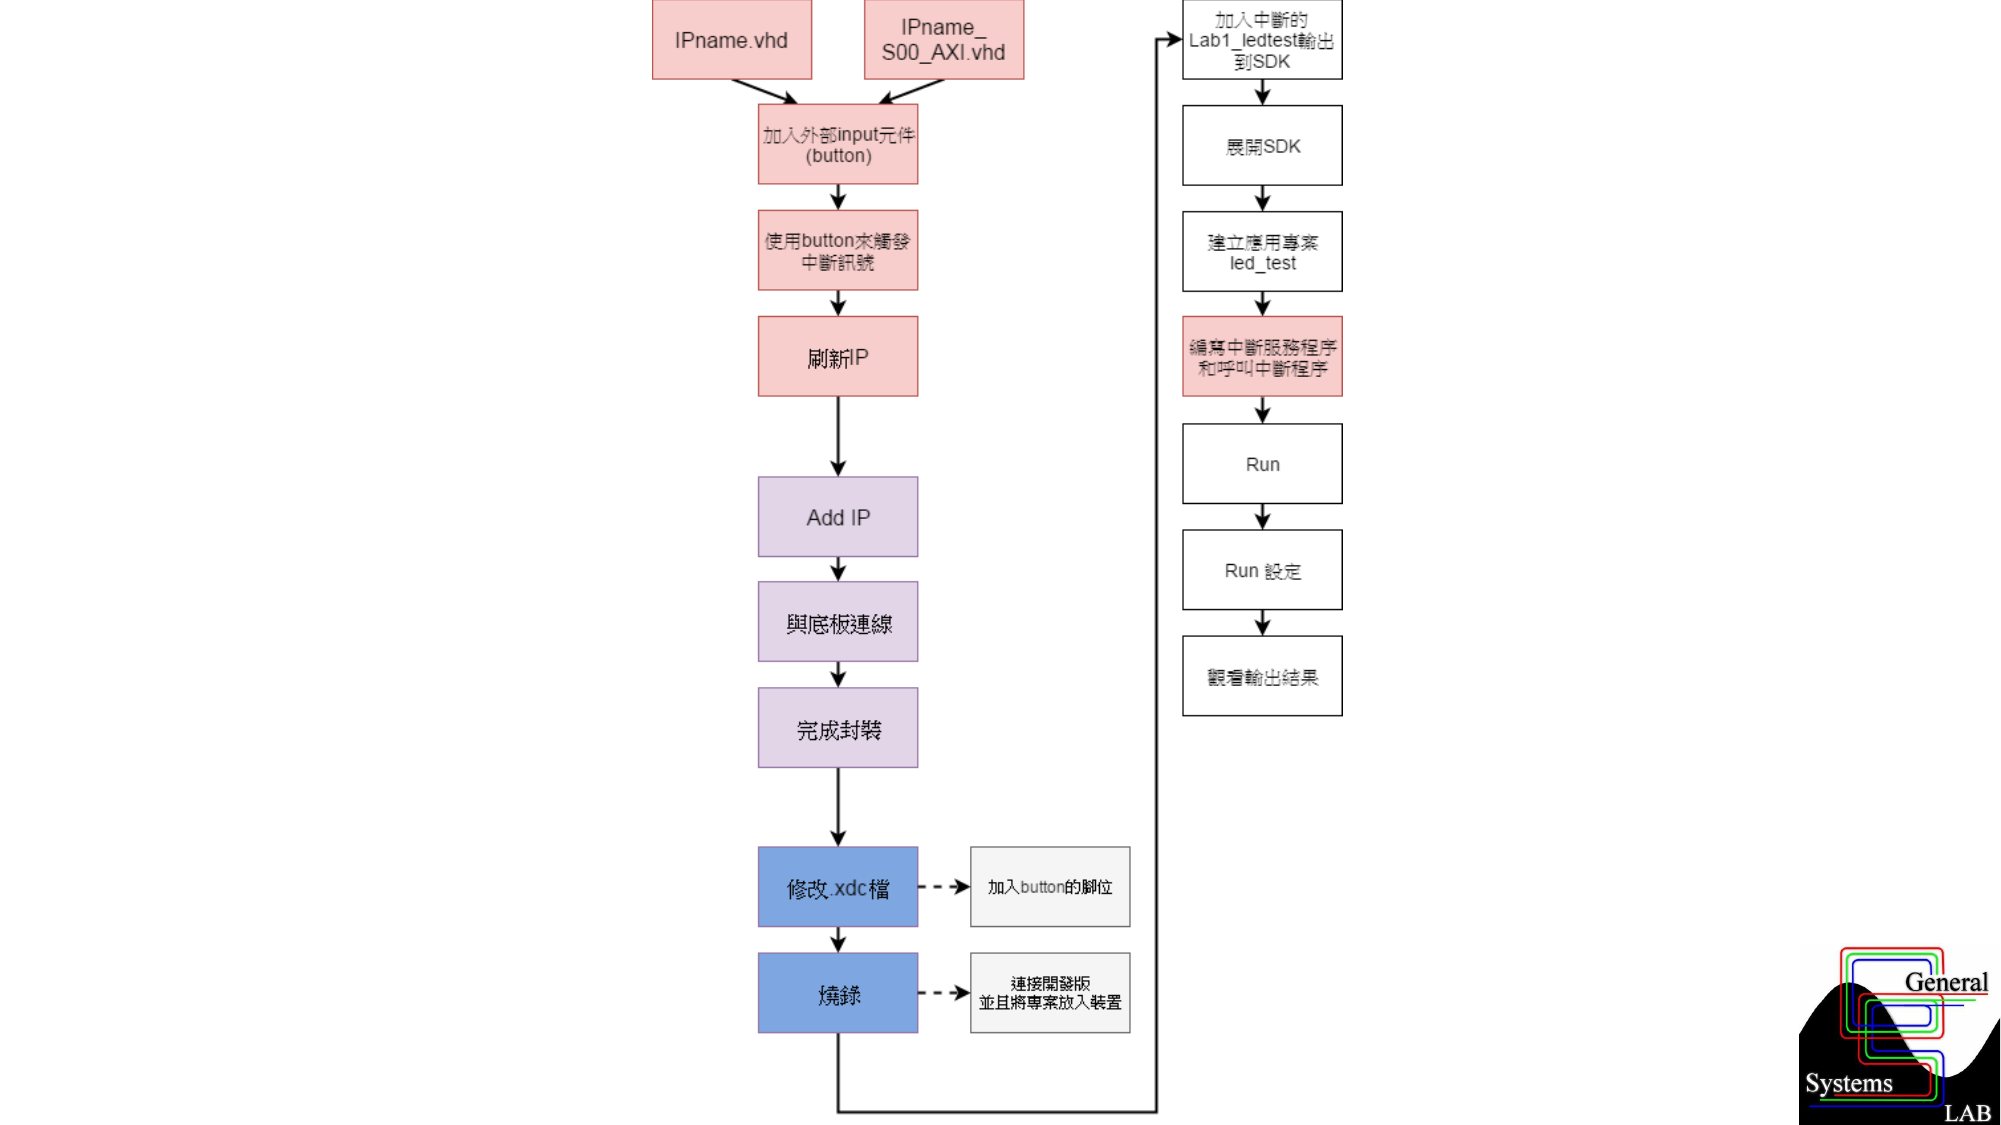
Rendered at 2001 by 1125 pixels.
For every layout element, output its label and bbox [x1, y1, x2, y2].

picture [651, 0, 1343, 1125]
picture [1799, 943, 2001, 1125]
